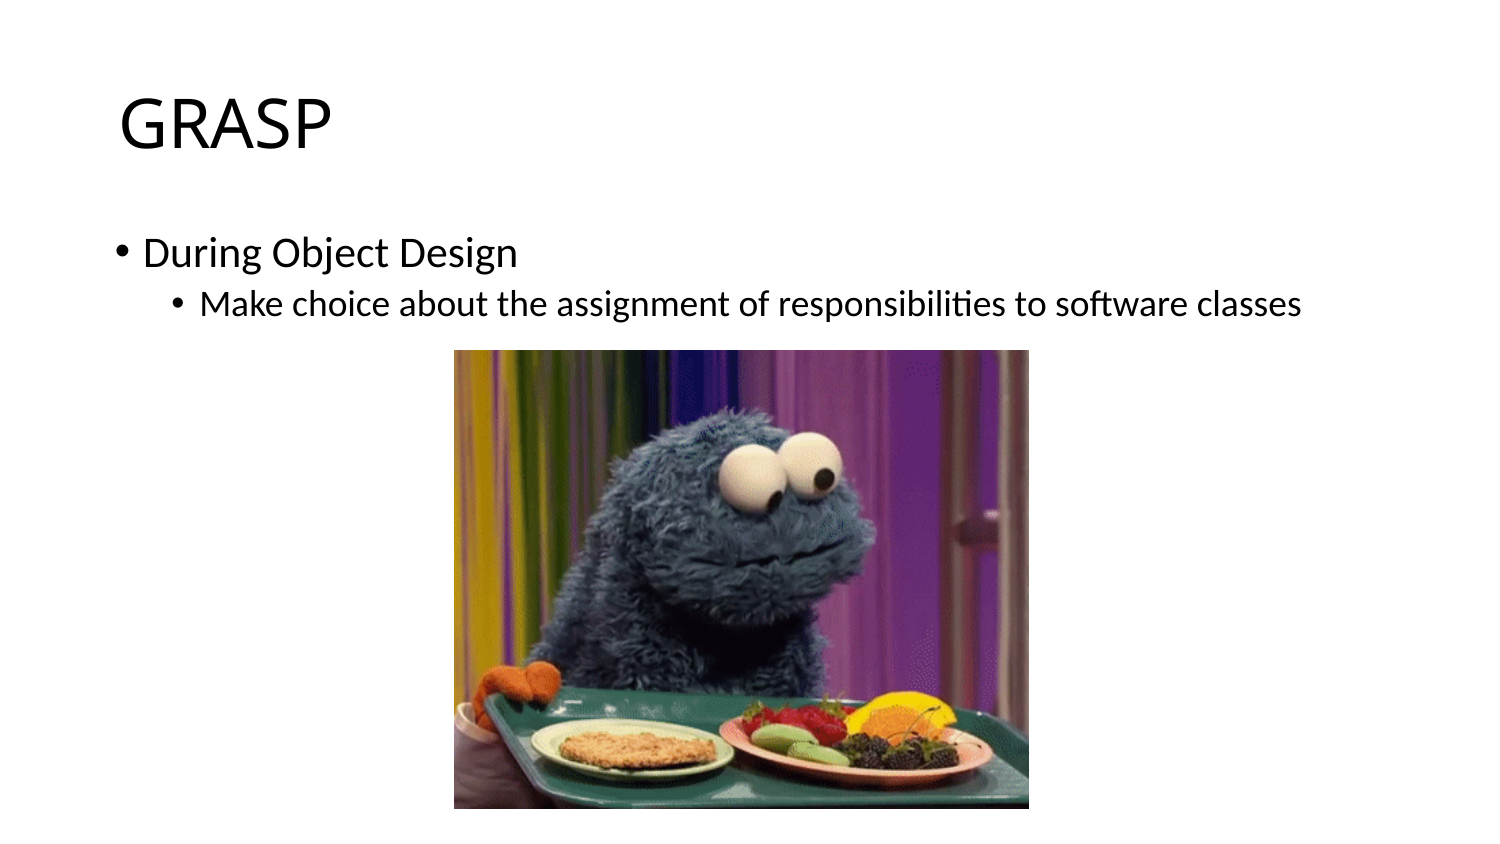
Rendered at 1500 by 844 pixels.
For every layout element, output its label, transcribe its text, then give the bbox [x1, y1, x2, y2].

picture [454, 350, 1029, 809]
list During Object Design Make choice about the assignment of responsibilities to software classes [99, 221, 1438, 760]
title GRASP [103, 44, 1397, 208]
